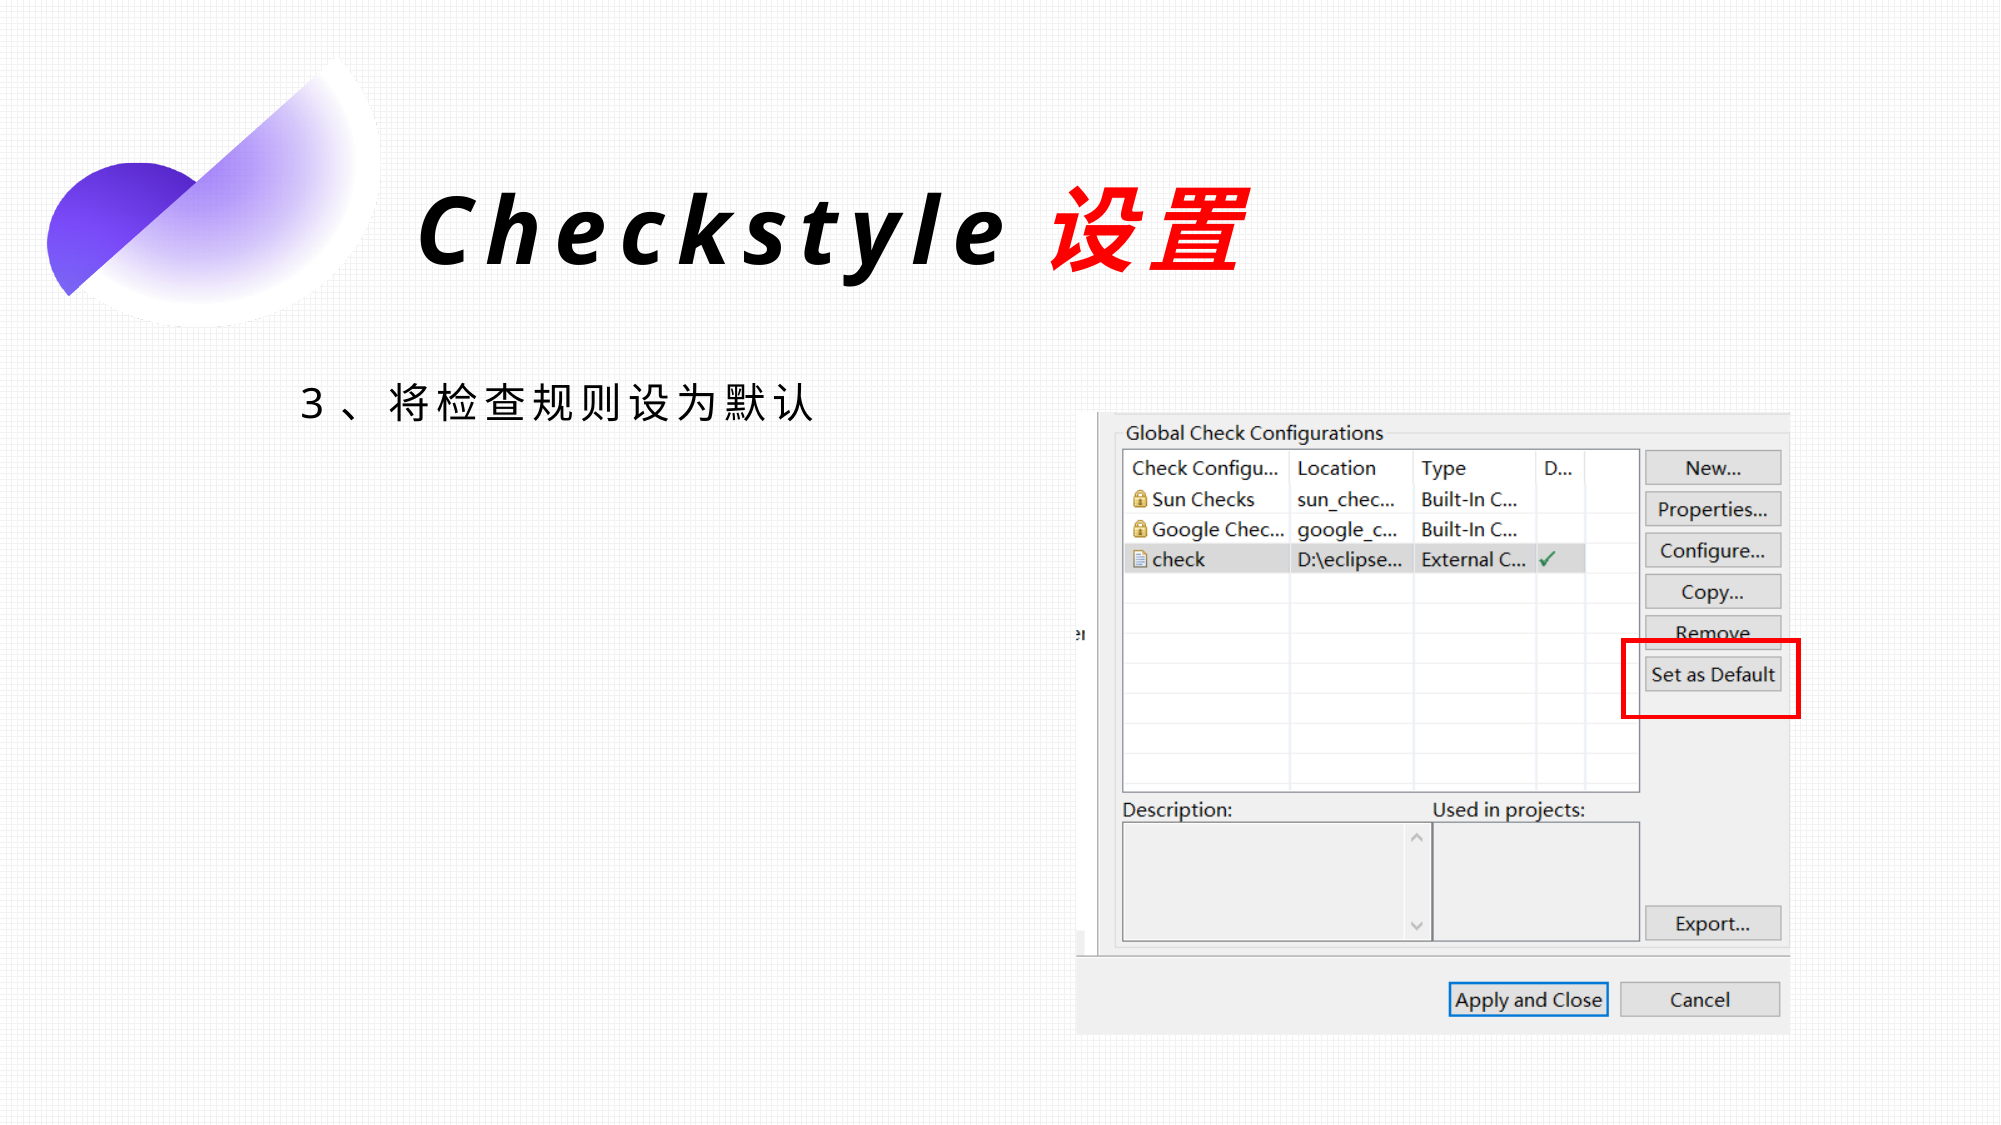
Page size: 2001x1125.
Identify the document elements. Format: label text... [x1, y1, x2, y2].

picture [1076, 412, 1791, 1034]
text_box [16, 0, 381, 327]
text_box 3、将检查规则设为默认 [189, 344, 1046, 510]
text_box [1791, 640, 1799, 718]
text_box Checkstyle设置 [401, 163, 1295, 291]
